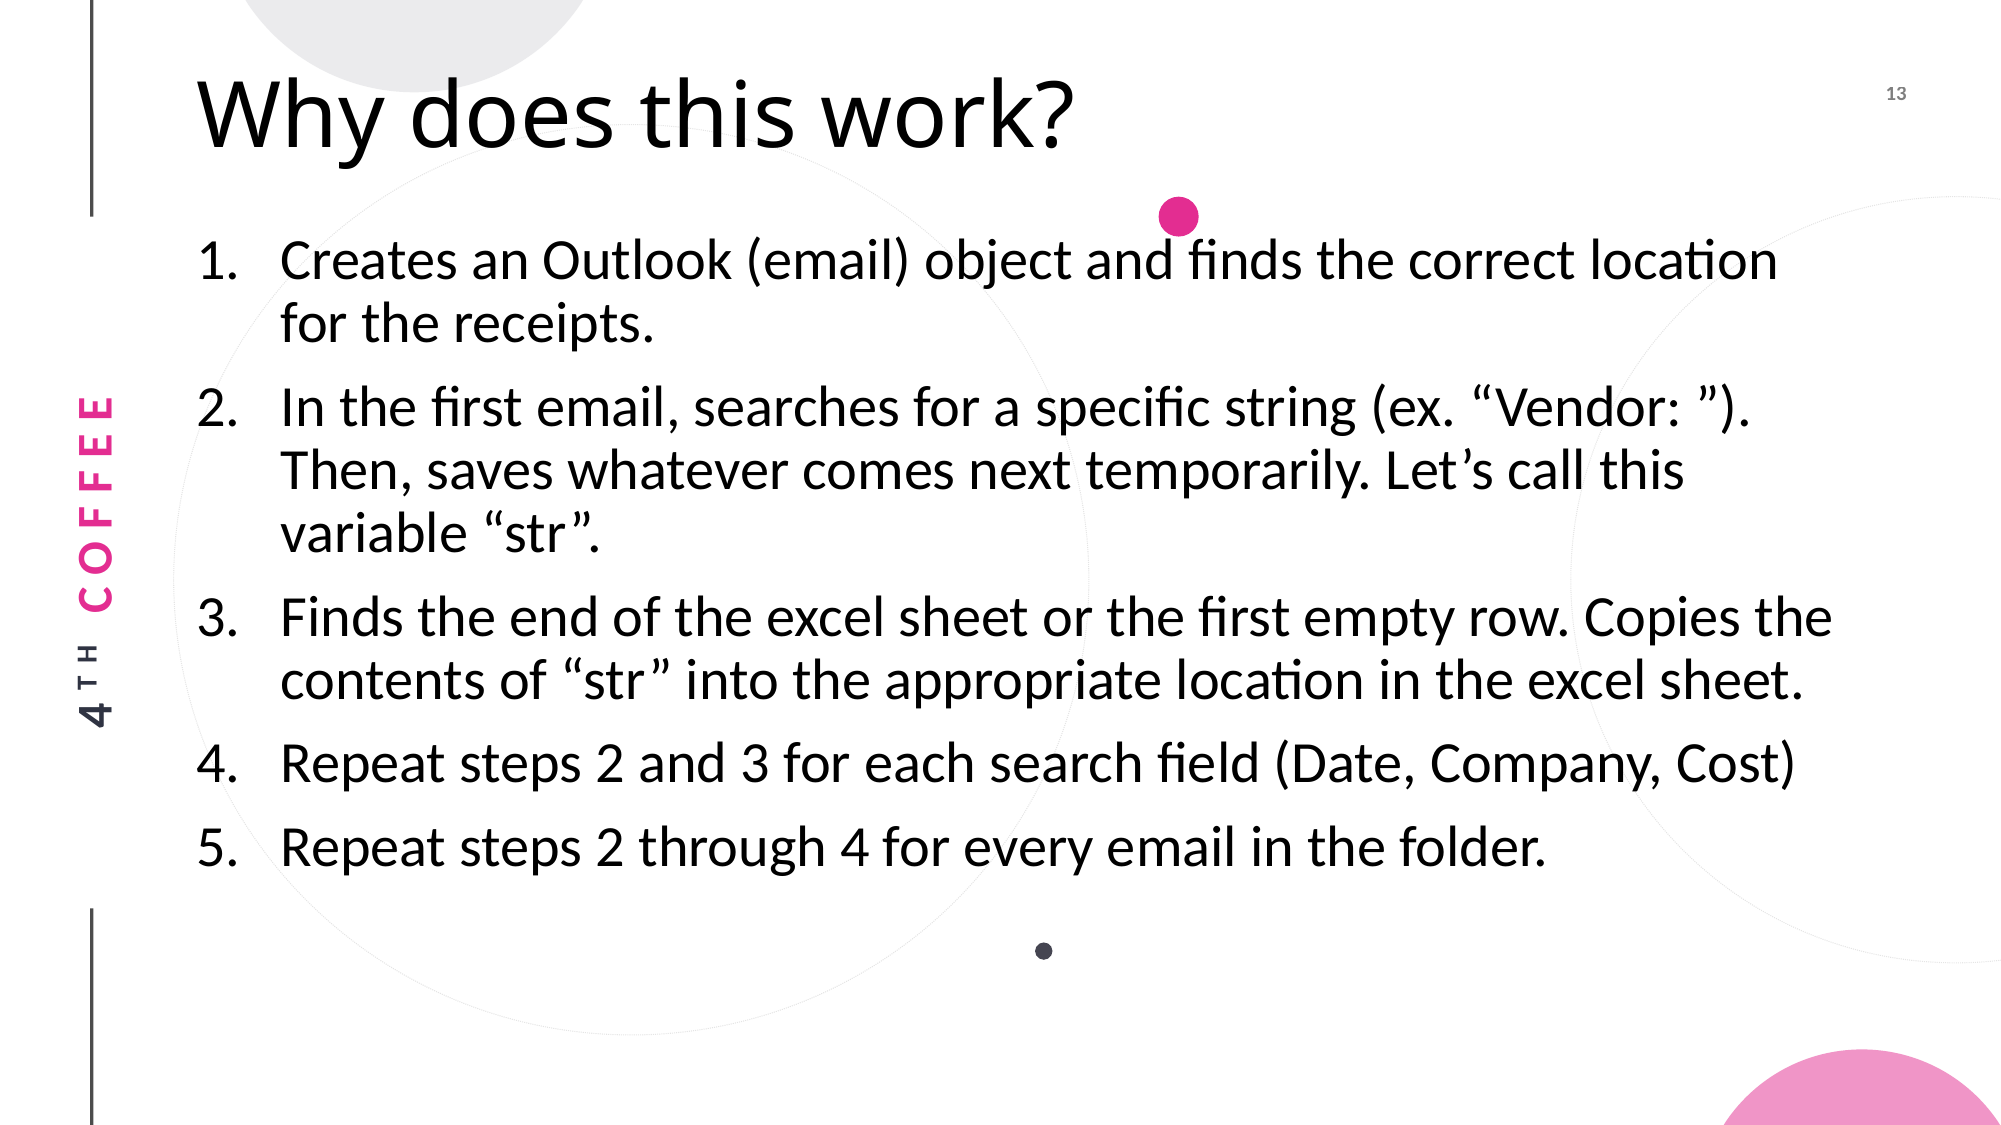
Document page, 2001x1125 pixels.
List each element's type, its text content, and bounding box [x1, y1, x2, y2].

title Why does this work? [181, 59, 1863, 176]
list Creates an Outlook (email) object and finds the correct location for the receipts. In the first email, searches for a specific string (ex. “Vendor: ”). Then, saves whatever comes next temporarily. Let’s call this variable “str”. Finds the end of the excel sheet or the first empty row. Copies the contents of “str” into the appropriate location in the excel sheet. Repeat steps 2 and 3 for each search field (Date, Company, Cost) Repeat steps 2 through 4 for every email in the folder. [181, 221, 1863, 1014]
